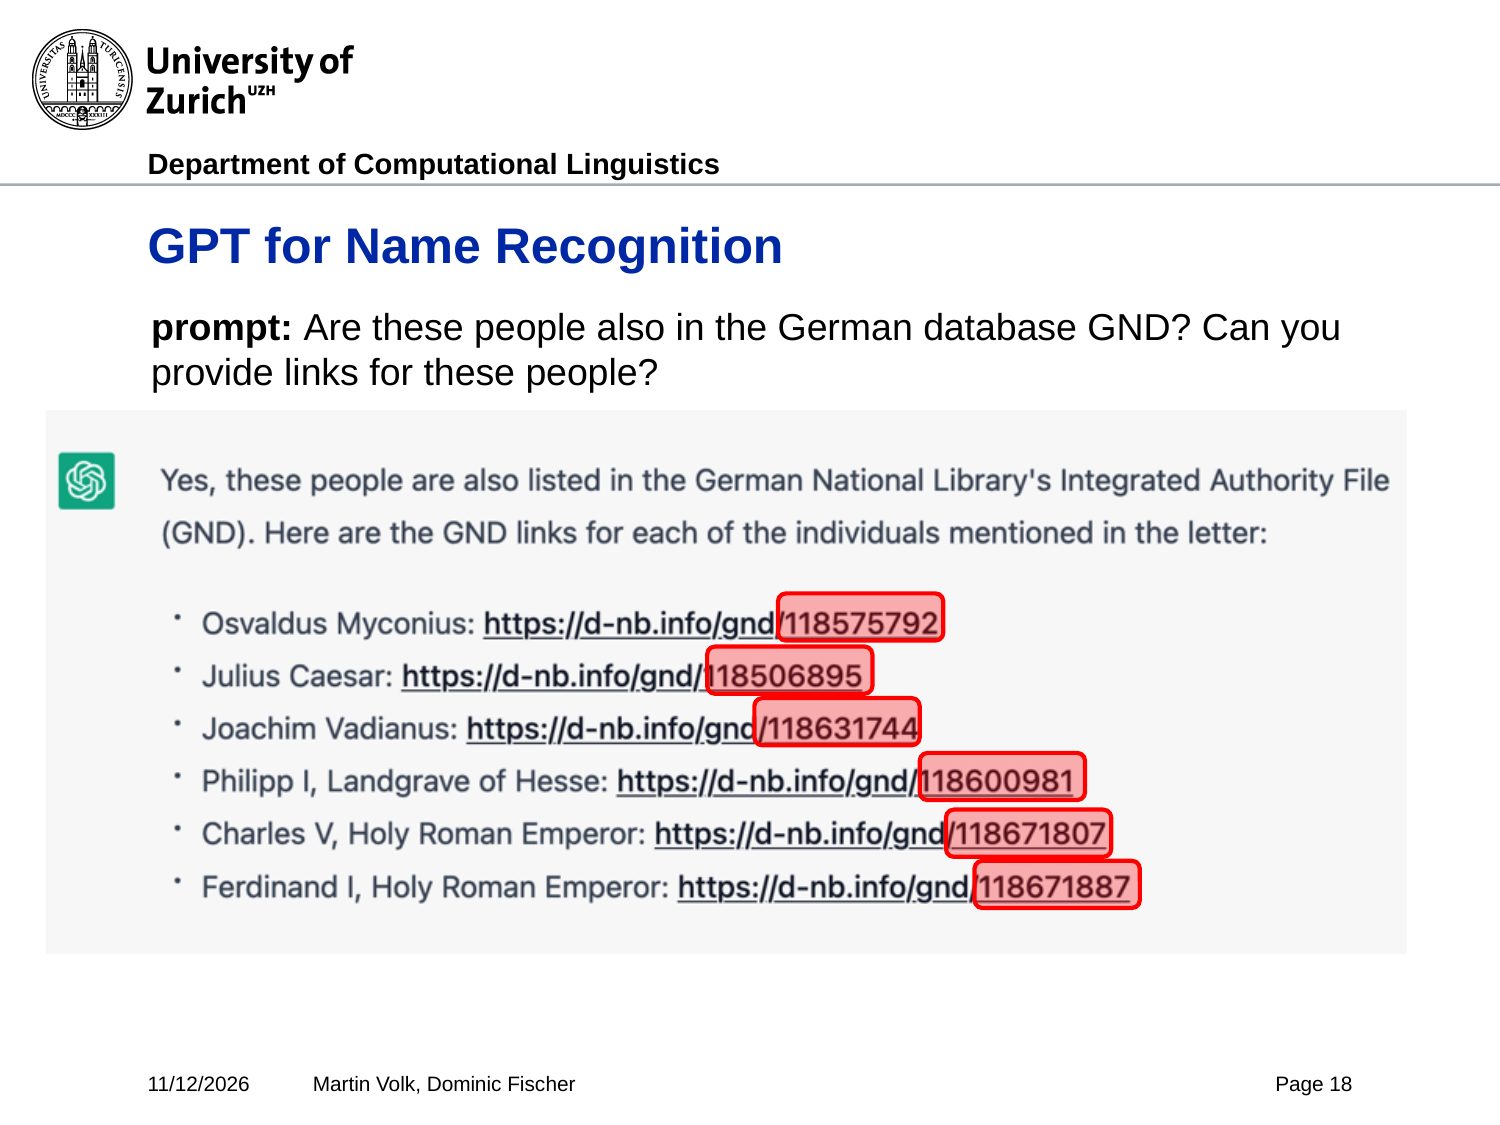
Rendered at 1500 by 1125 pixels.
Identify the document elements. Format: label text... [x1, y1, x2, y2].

list prompt: Are these people also in the German database GND? Can you provide links for these people? [151, 302, 1388, 350]
picture [45, 410, 1408, 954]
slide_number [147, 1070, 301, 1106]
footer Martin Volk, Dominic Fischer [312, 1070, 1176, 1106]
picture [26, 23, 360, 136]
slide_number Page 18 [1222, 1070, 1353, 1106]
title GPT for Name Recognition [147, 208, 1353, 291]
